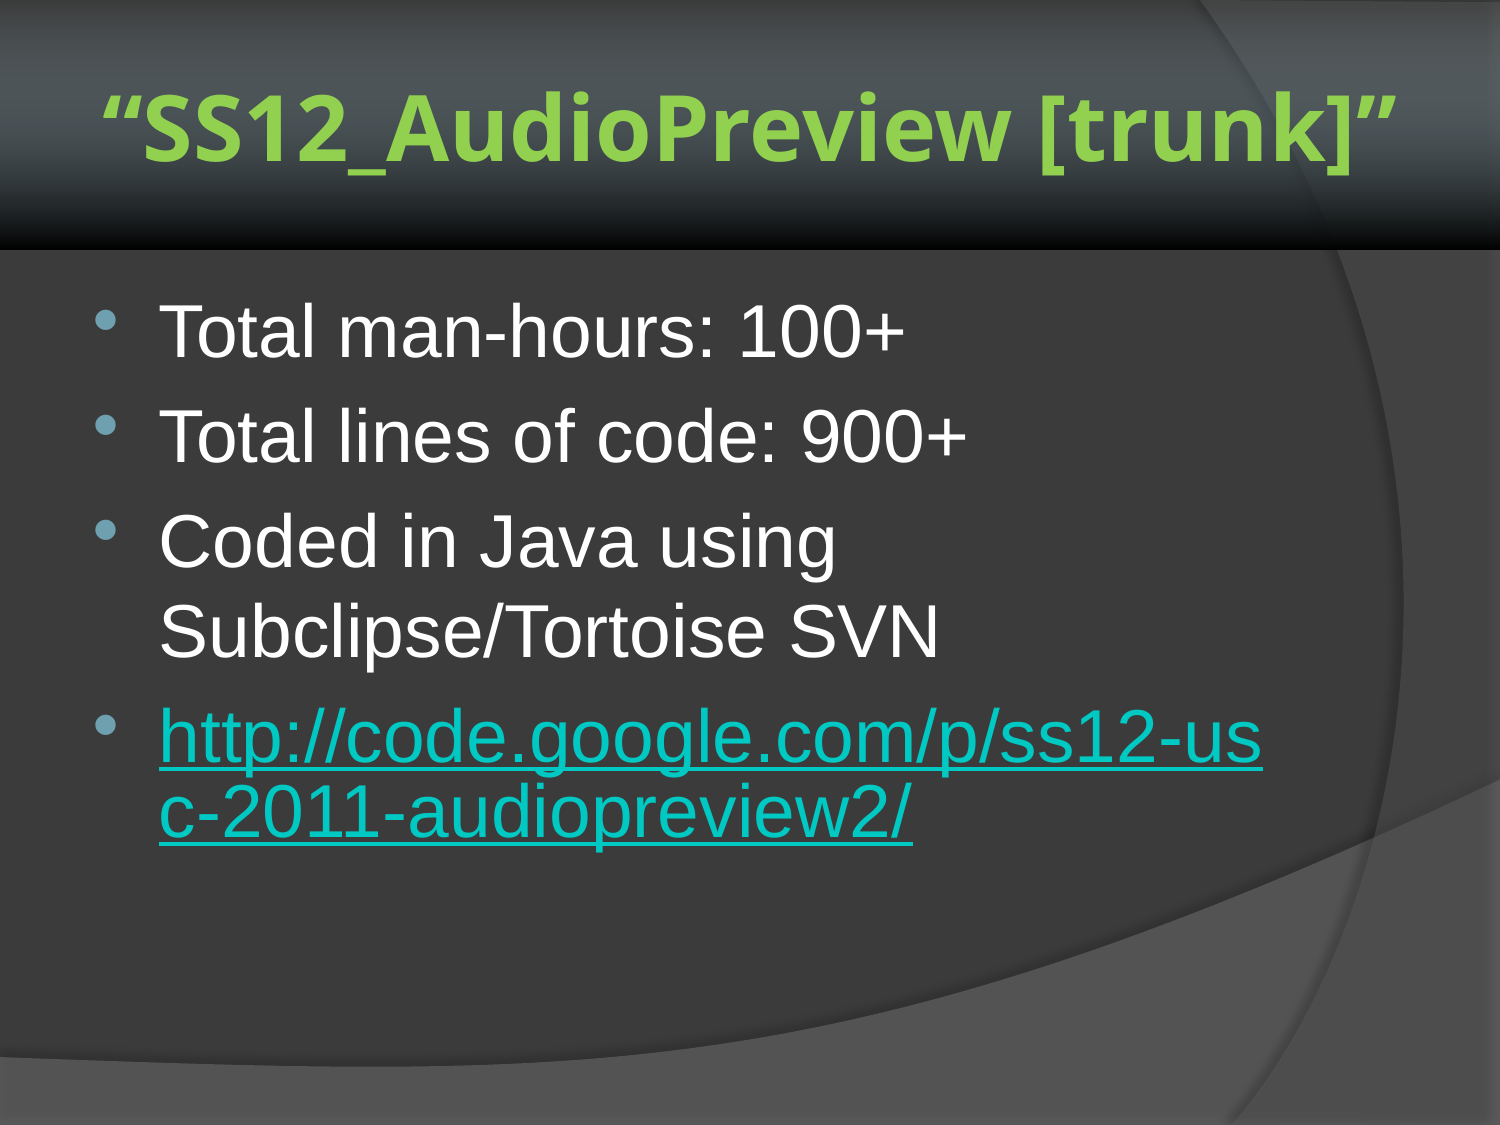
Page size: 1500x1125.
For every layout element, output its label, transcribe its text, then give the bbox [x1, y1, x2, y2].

title “SS12_AudioPreview [trunk]” [0, 0, 1500, 250]
list Total man-hours: 100+ Total lines of code: 900+ Coded in Java using Subclipse/Tortoise SVN http://code.google.com/p/ss12-usc-2011-audiopreview2/ [75, 275, 1300, 1030]
